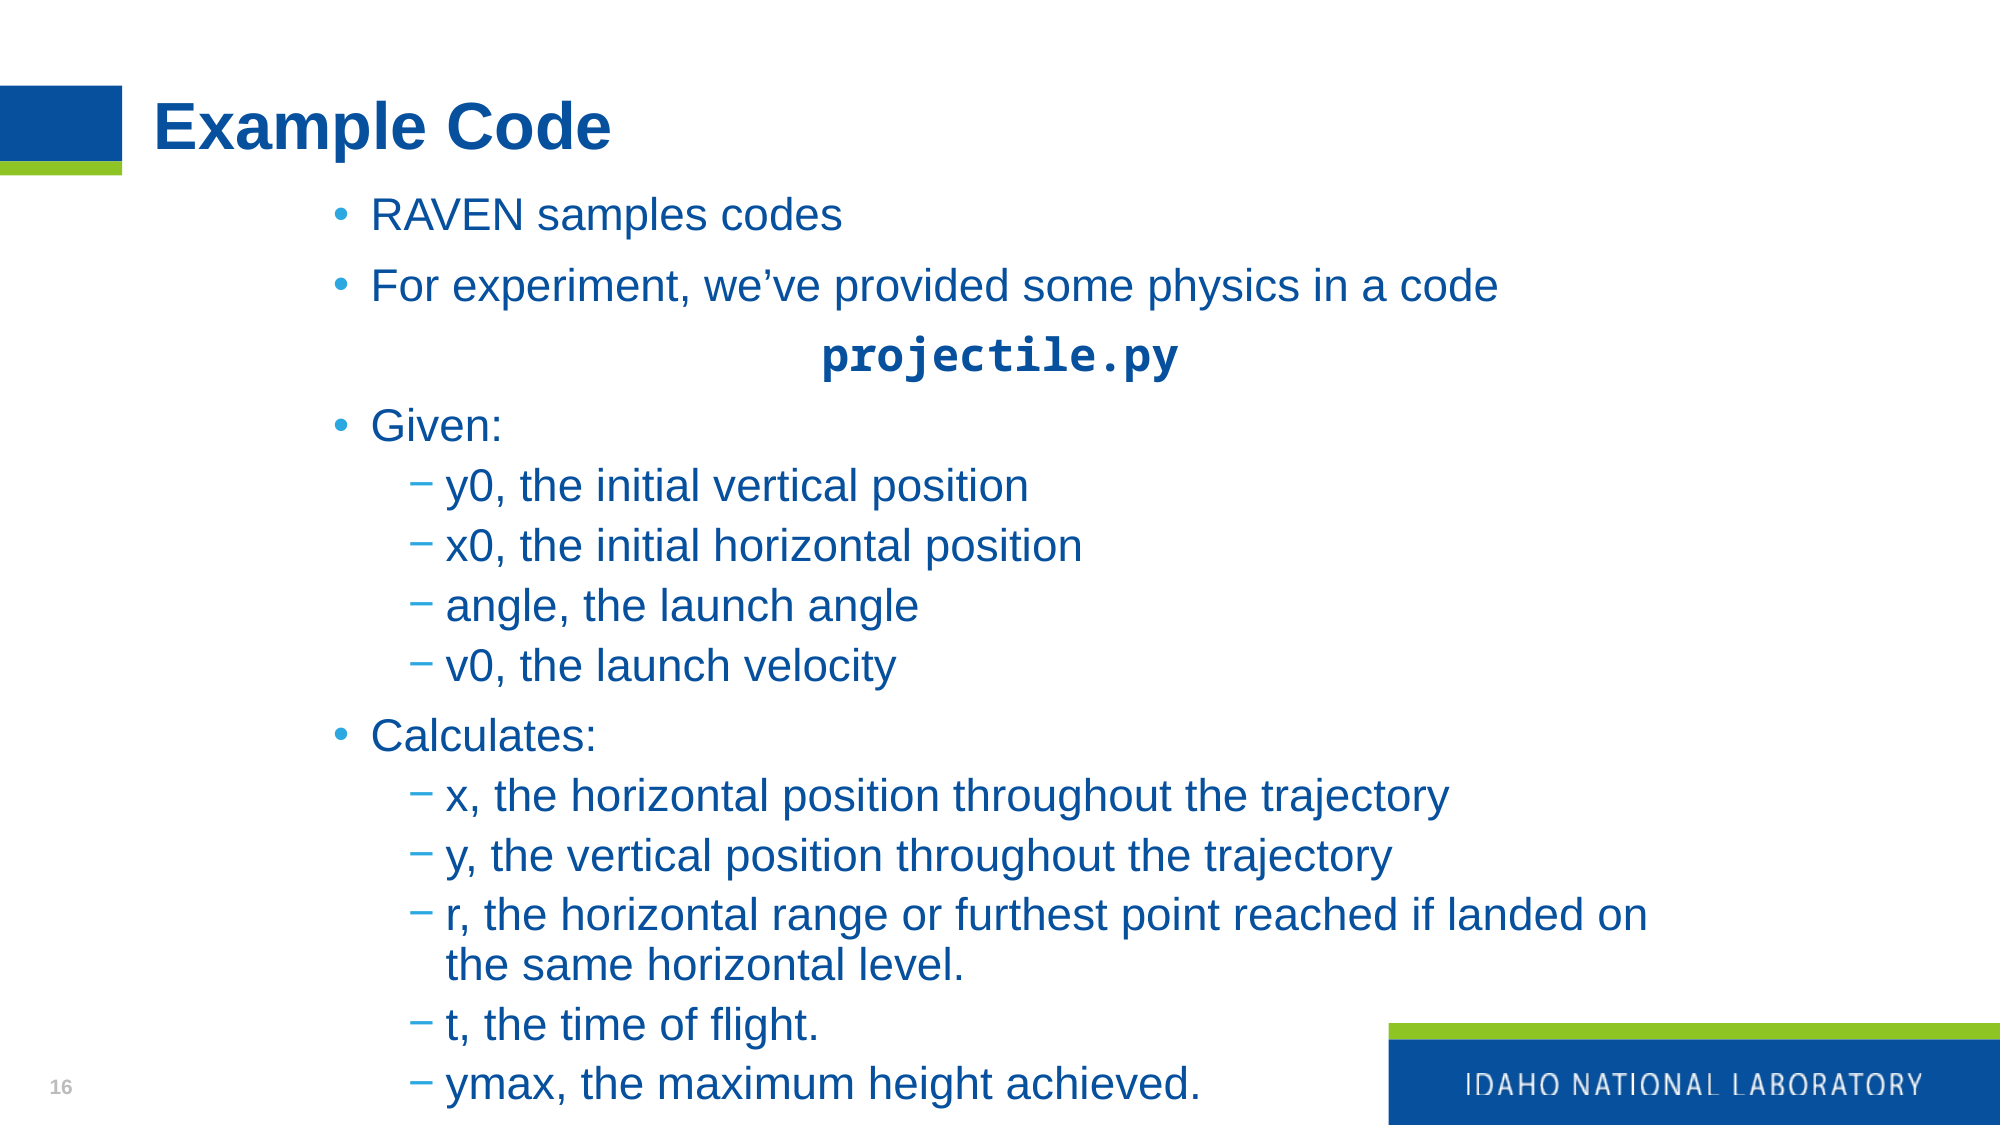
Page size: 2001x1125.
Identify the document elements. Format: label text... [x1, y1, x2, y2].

title Example Code [153, 91, 1863, 258]
slide_number 16 [25, 1065, 97, 1125]
list RAVEN samples codes For experiment, we’ve provided some physics in a code projectile.py Given: y0, the initial vertical position x0, the initial horizontal position angle, the launch angle v0, the launch velocity Calculates: x, the horizontal position throughout the trajectory y, the vertical position throughout the trajectory r, the horizontal range or furthest point reached if landed on the same horizontal level. t, the time of flight. ymax, the maximum height achieved. [333, 191, 1684, 1125]
